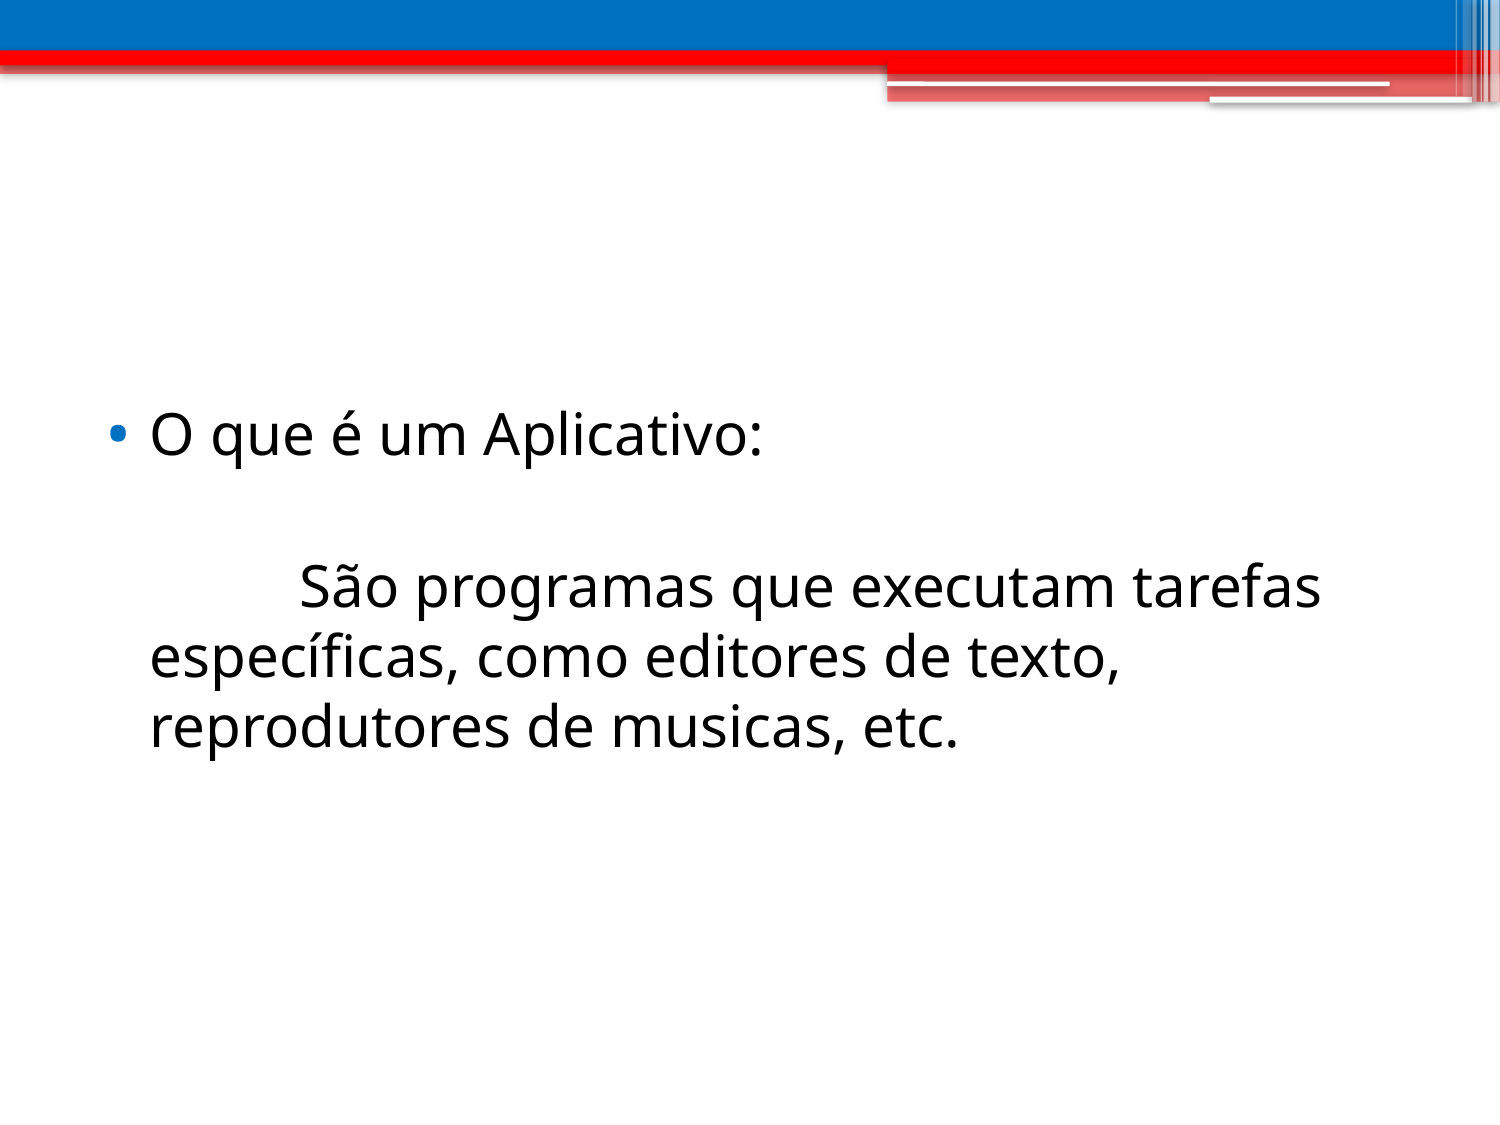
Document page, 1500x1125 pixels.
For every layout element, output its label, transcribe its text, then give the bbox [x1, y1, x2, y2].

list O que é um Aplicativo: São programas que executam tarefas específicas, como editores de texto, reprodutores de musicas, etc. [75, 160, 1425, 1079]
